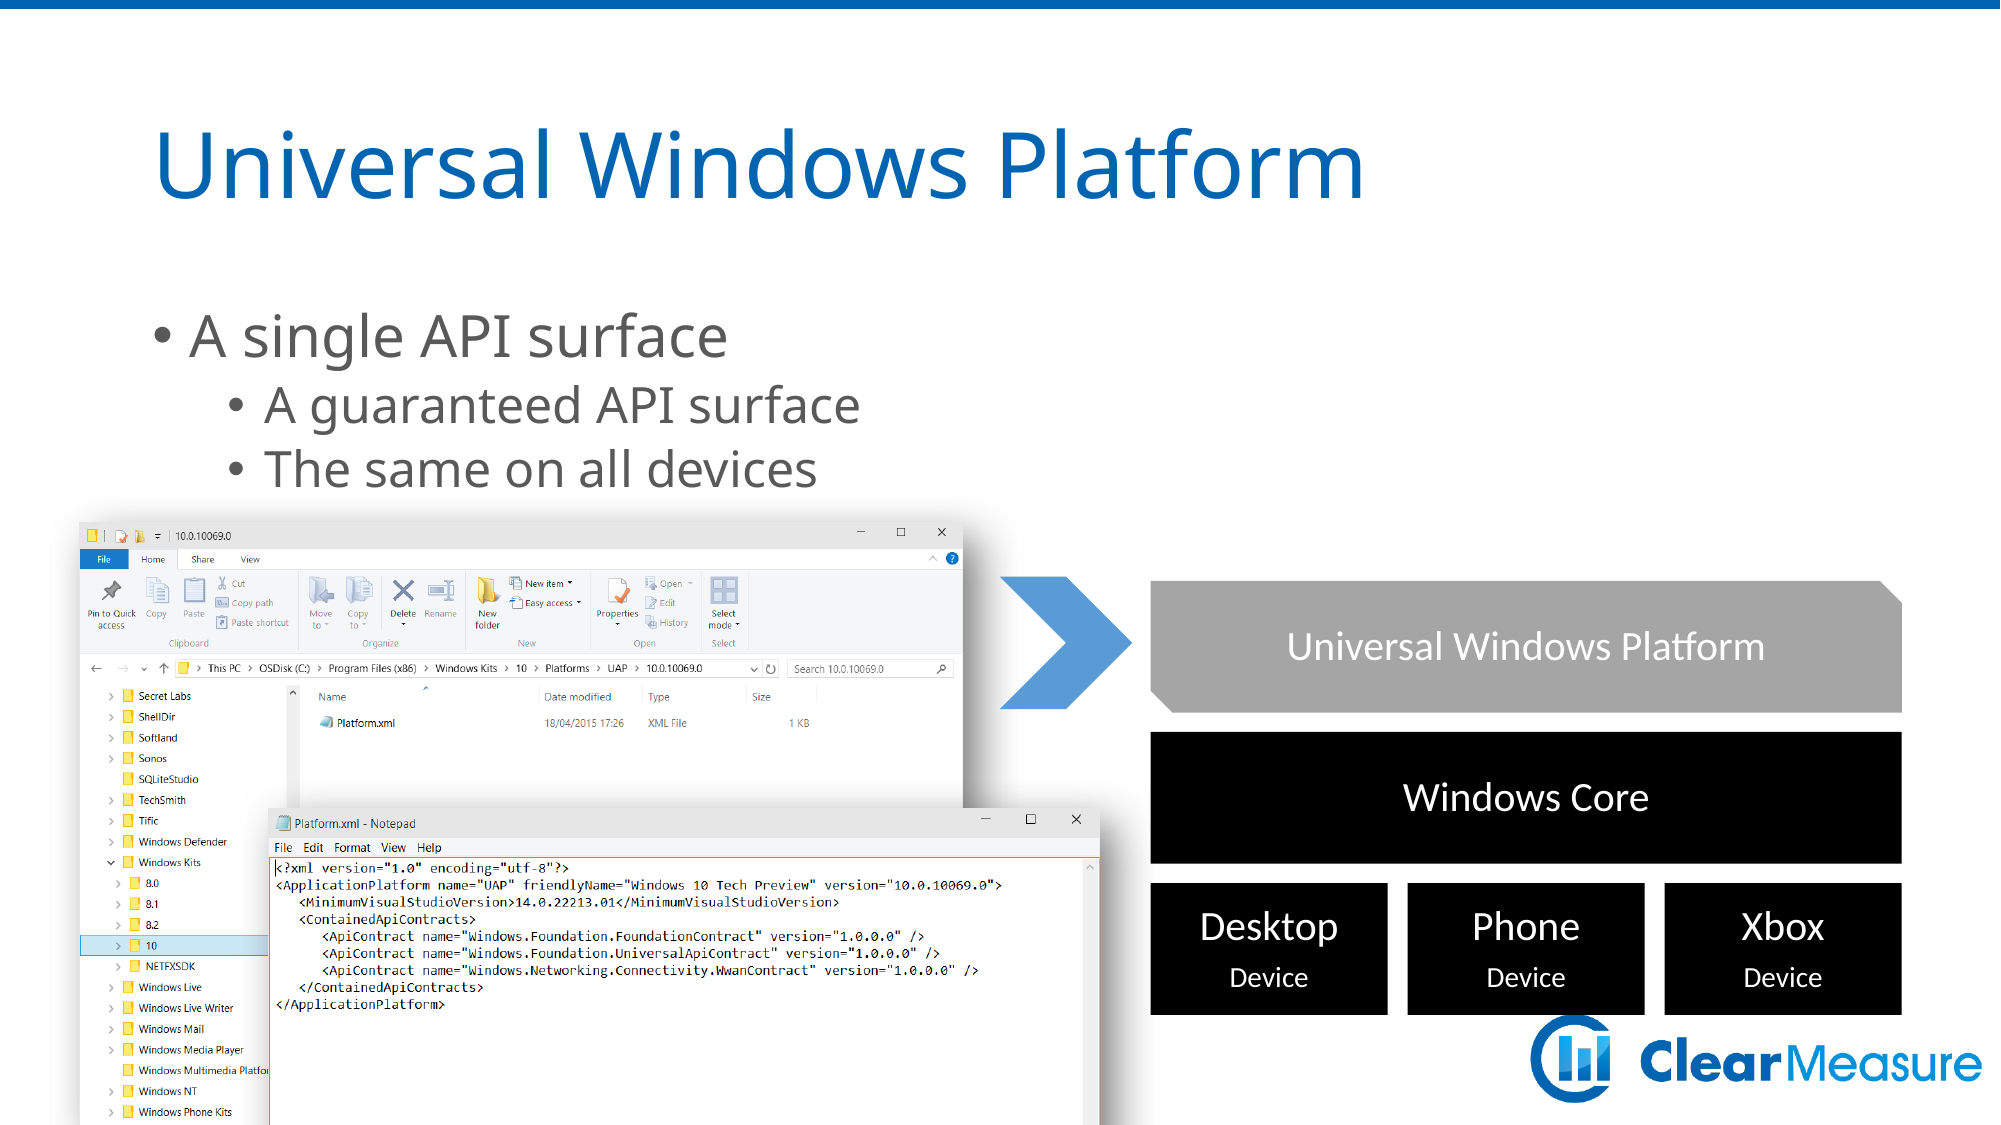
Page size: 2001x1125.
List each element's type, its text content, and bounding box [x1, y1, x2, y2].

picture [79, 522, 1100, 1125]
picture [1527, 1009, 1984, 1107]
text_box [997, 575, 1134, 711]
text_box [1150, 580, 1902, 1015]
title Universal Windows Platform [137, 59, 1863, 278]
list A single API surface A guaranteed API surface The same on all devices [137, 299, 1863, 1014]
